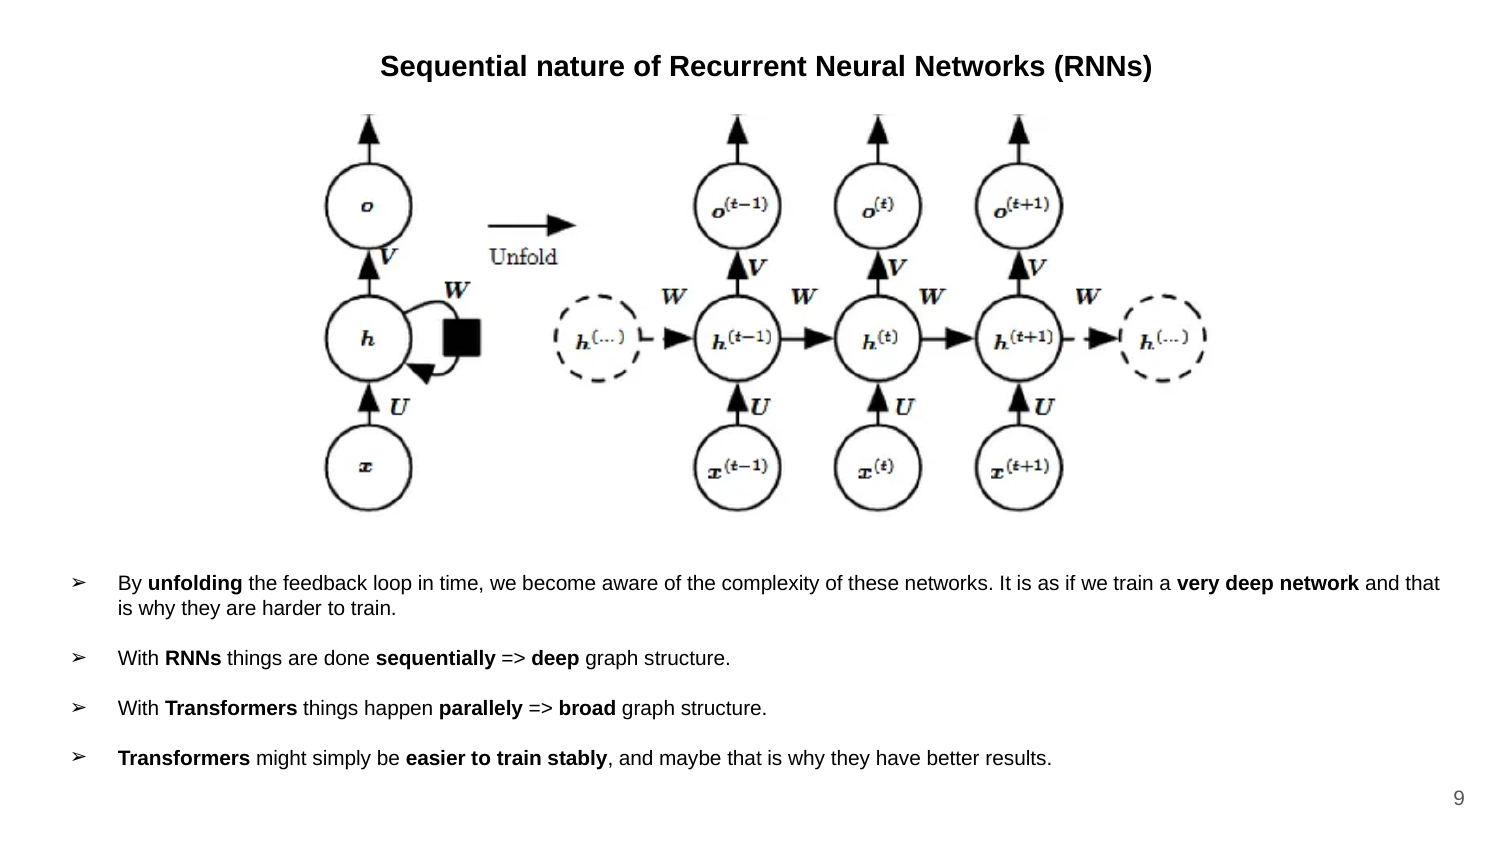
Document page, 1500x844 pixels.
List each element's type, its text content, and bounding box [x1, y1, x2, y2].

slide_number ‹#› [1389, 764, 1480, 830]
text_box By unfolding the feedback loop in time, we become aware of the complexity of these networks. It is as if we train a very deep network and that is why they are harder to train. With RNNs things are done sequentially => deep graph structure. With Transformers things happen parallely => broad graph structure. Transformers might simply be easier to train stably, and maybe that is why they have better results. [27, 554, 1473, 758]
text_box Sequential nature of Recurrent Neural Networks (RNNs) [365, 32, 1200, 100]
picture [318, 101, 1213, 521]
